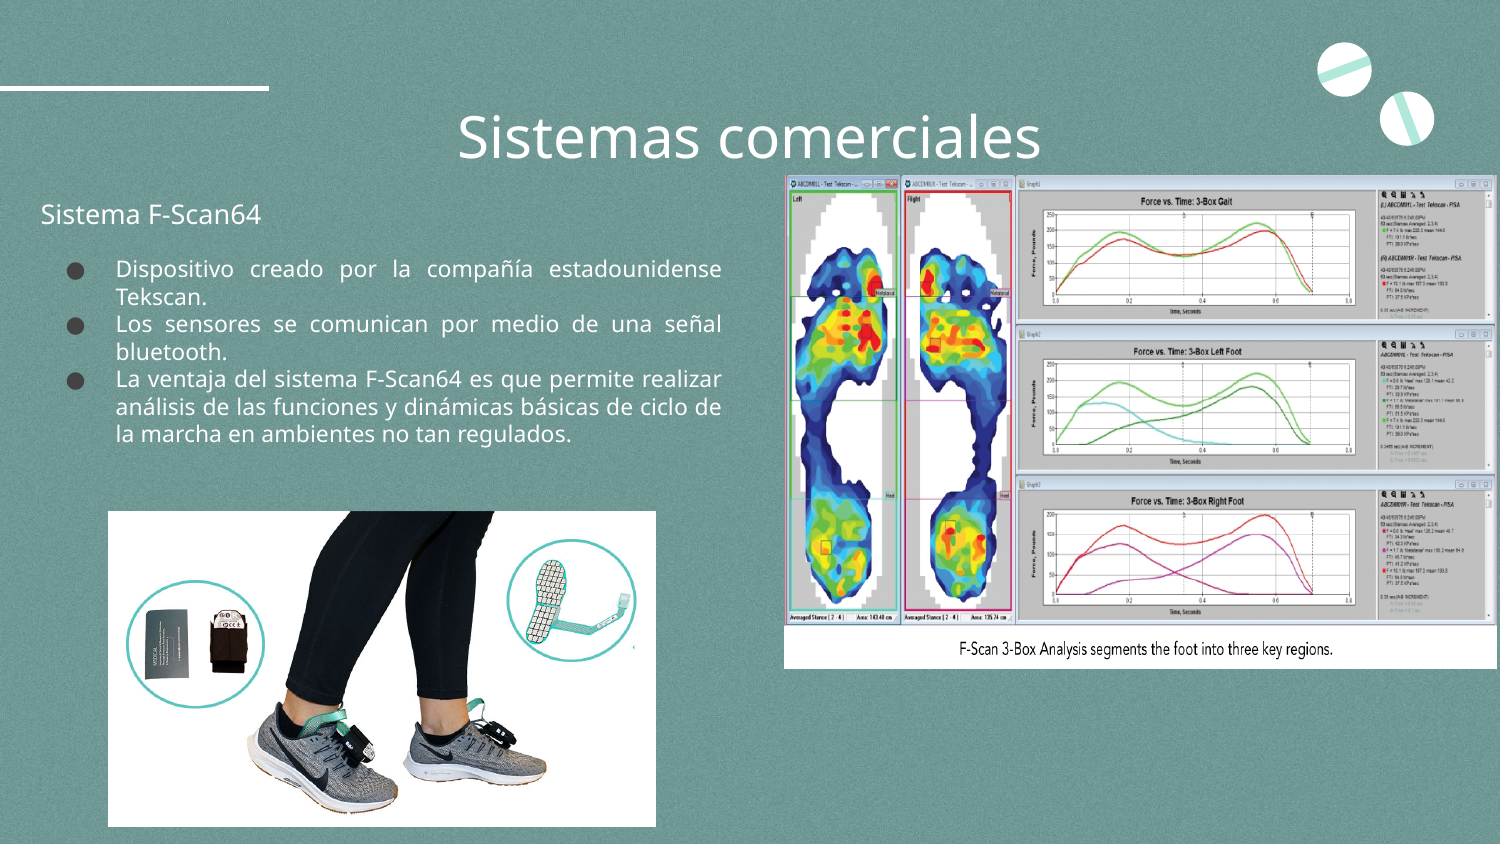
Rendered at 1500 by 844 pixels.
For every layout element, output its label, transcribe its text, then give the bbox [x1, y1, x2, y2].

list Sistema F-Scan64 Dispositivo creado por la compañía estadounidense Tekscan. Los sensores se comunican por medio de una señal bluetooth. La ventaja del sistema F-Scan64 es que permite realizar análisis de las funciones y dinámicas básicas de ciclo de la marcha en ambientes no tan regulados. [25, 182, 738, 749]
title Sistemas comerciales [118, 88, 1382, 183]
picture [0, 0, 1500, 844]
